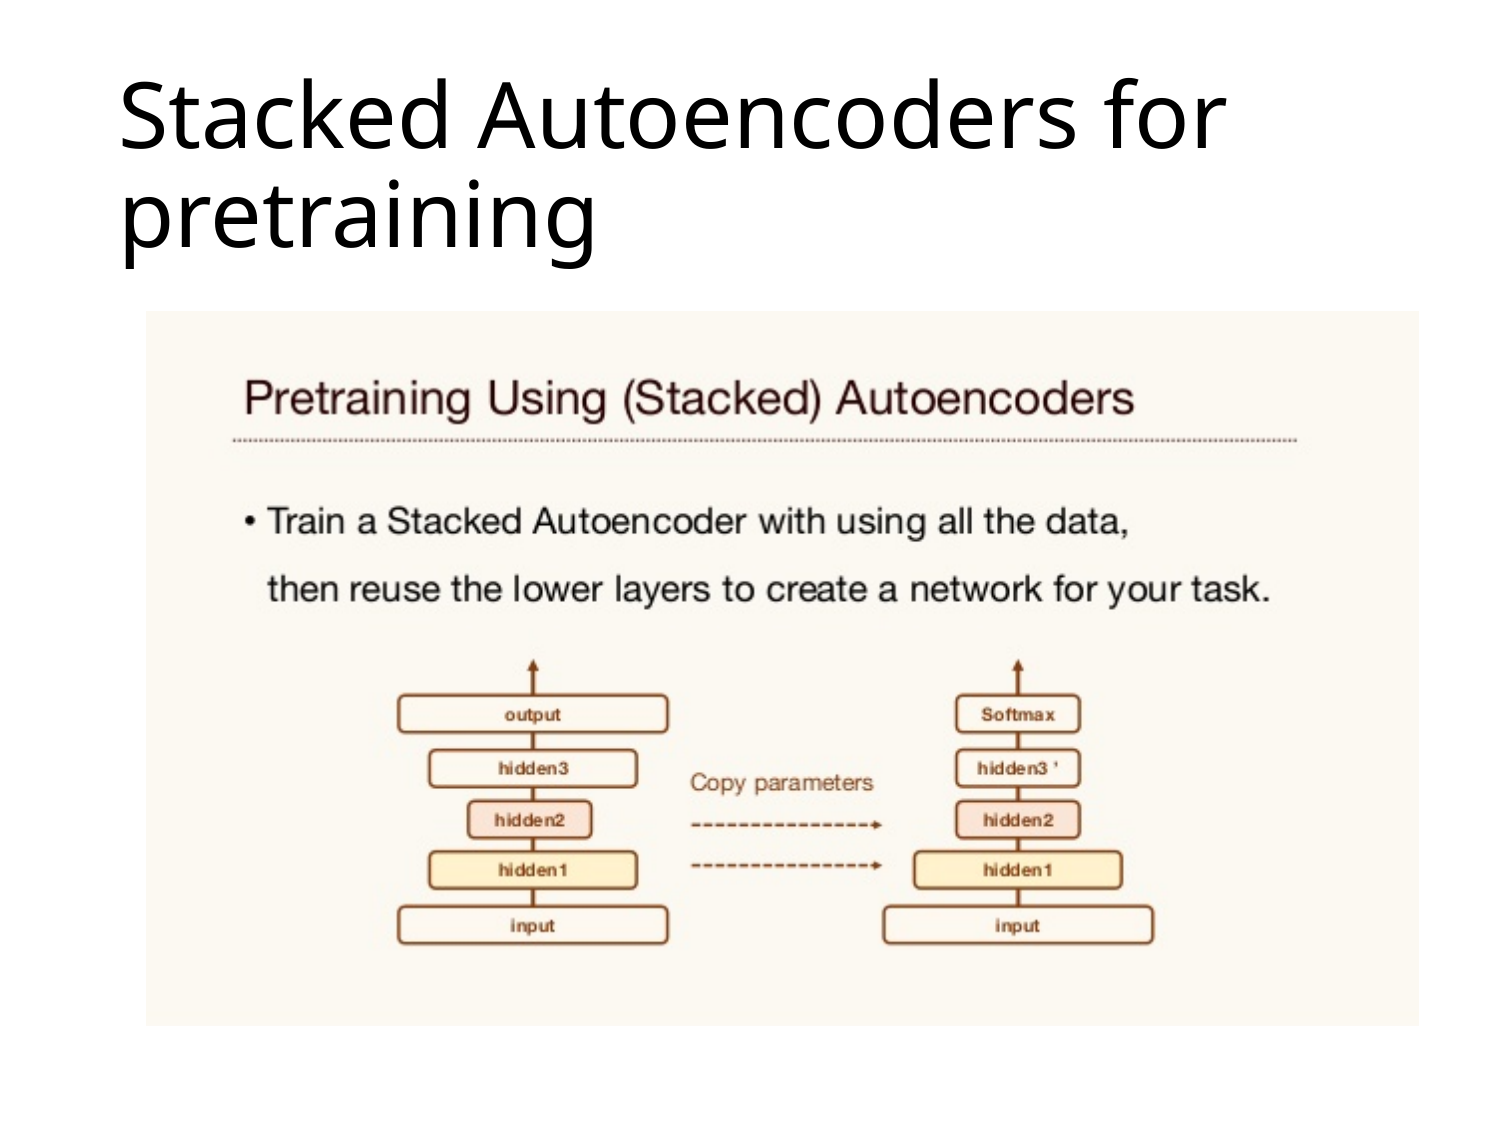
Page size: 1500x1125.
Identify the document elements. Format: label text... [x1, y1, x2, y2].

title Stacked Autoencoders for pretraining [103, 59, 1397, 278]
picture [146, 311, 1419, 1026]
